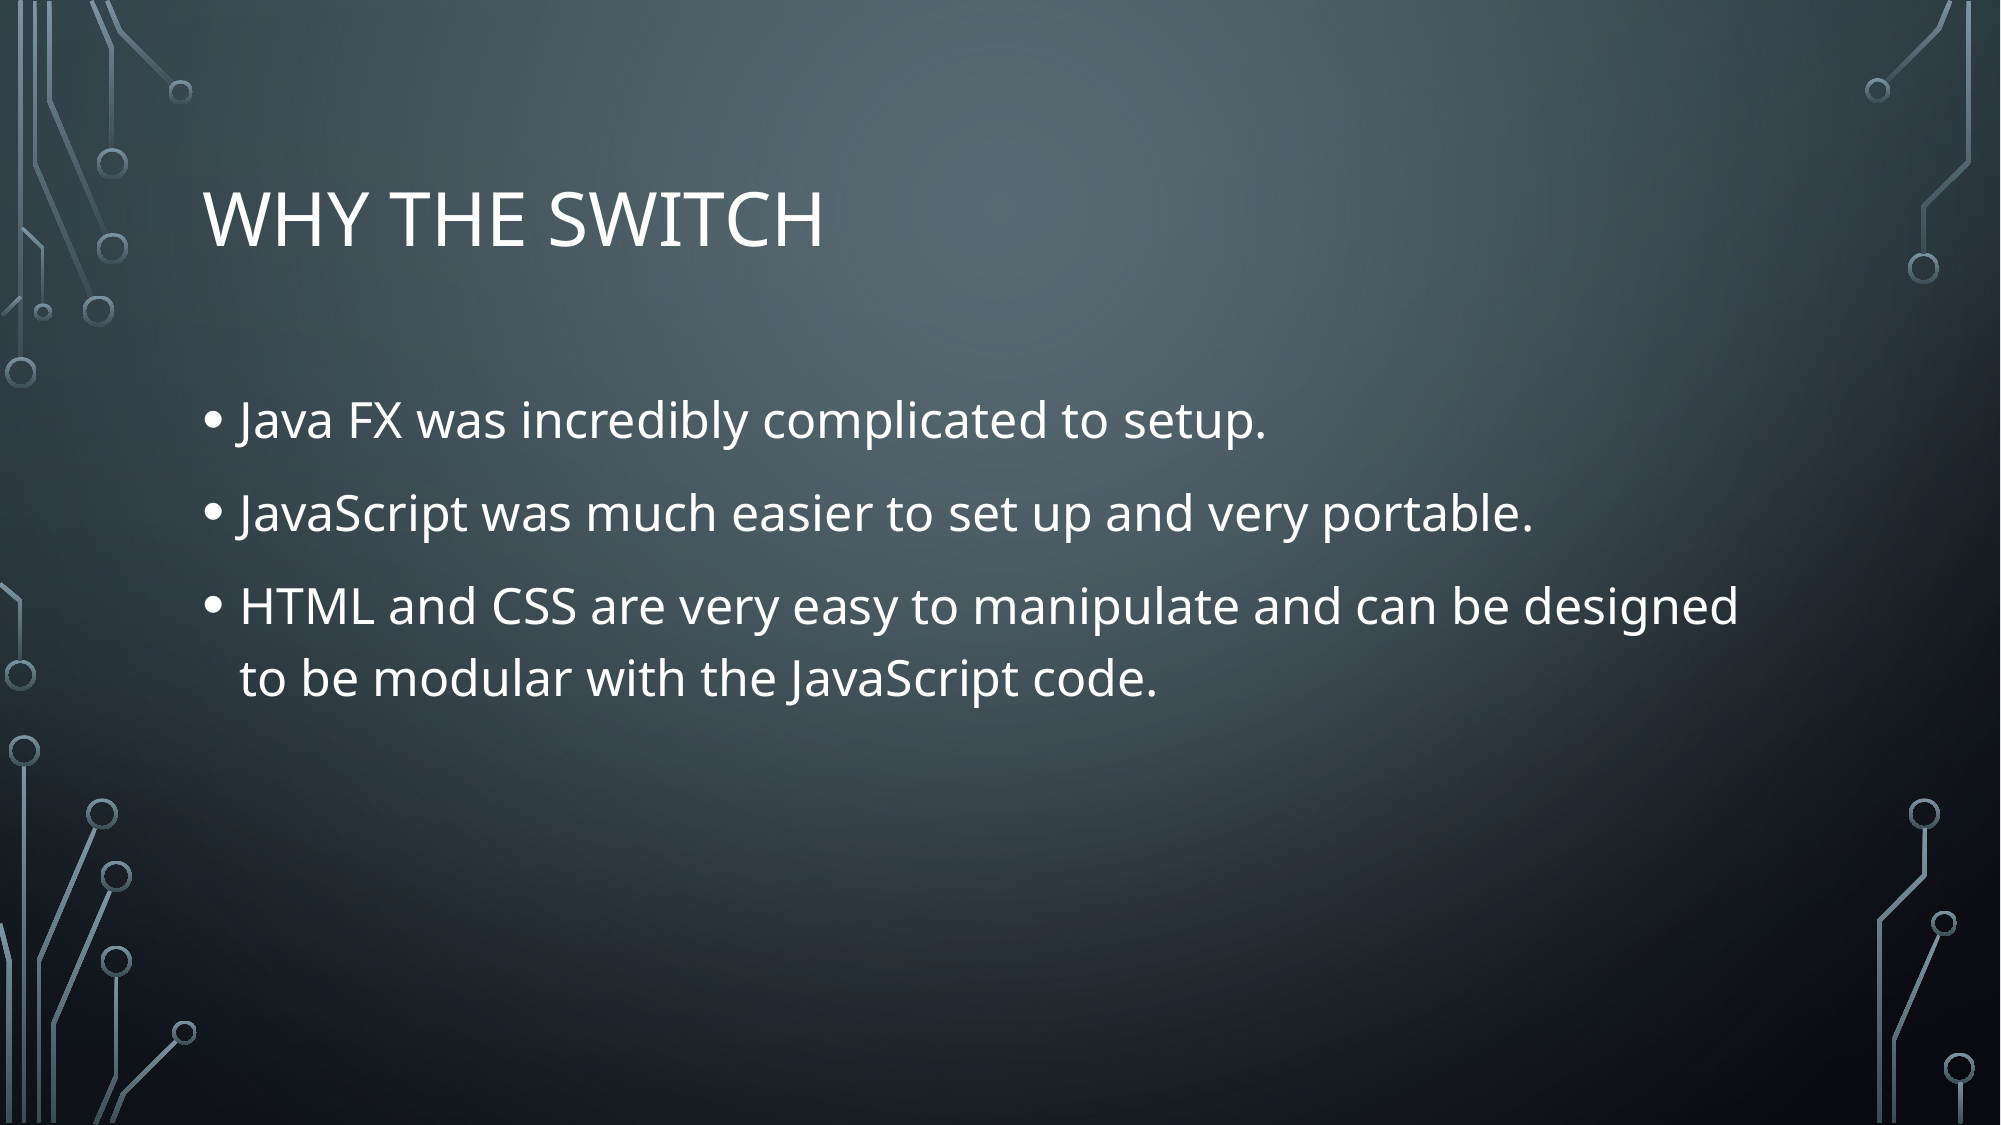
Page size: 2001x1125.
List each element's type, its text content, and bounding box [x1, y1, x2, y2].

title Why the switch [187, 101, 1813, 344]
list Java FX was incredibly complicated to setup. JavaScript was much easier to set up and very portable. HTML and CSS are very easy to manipulate and can be designed to be modular with the JavaScript code. [187, 369, 1813, 950]
